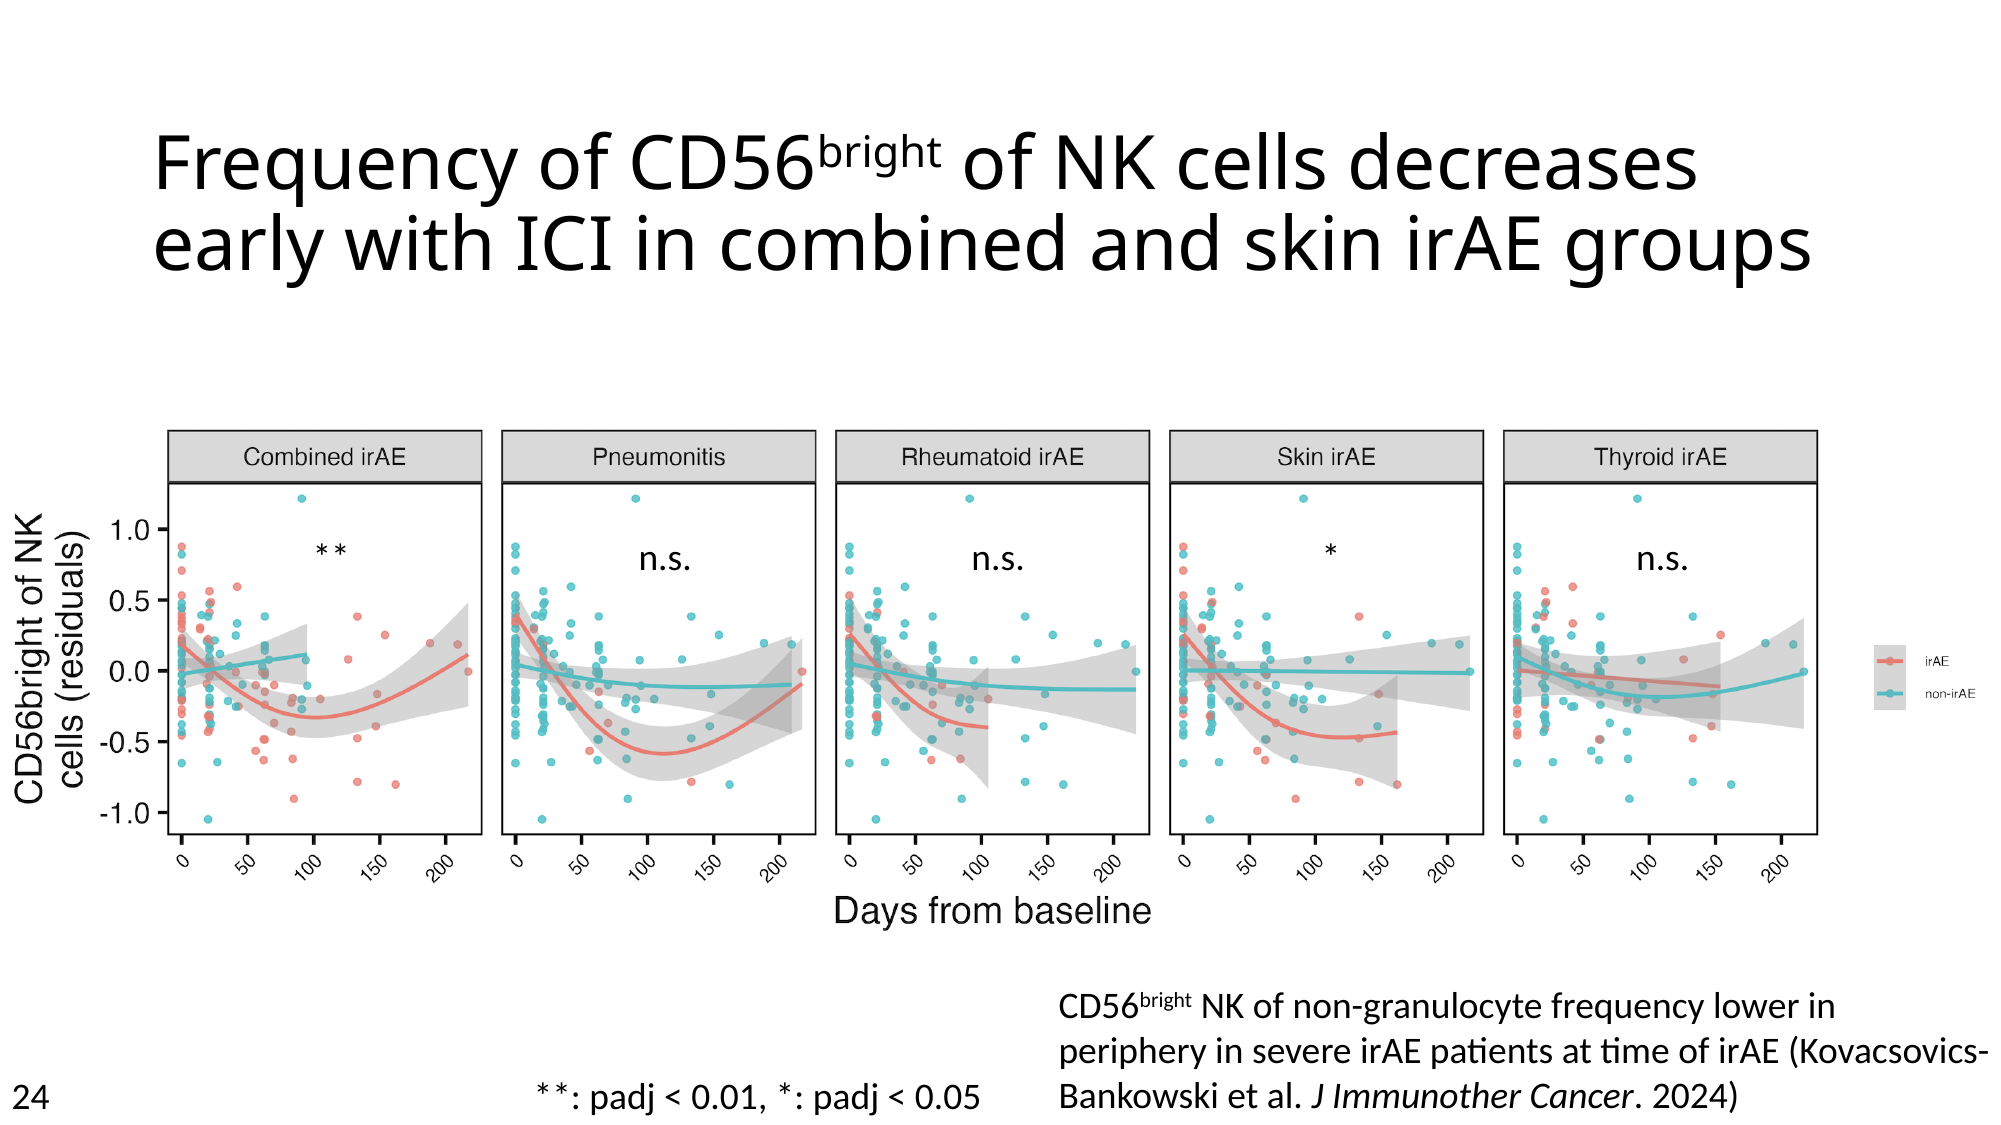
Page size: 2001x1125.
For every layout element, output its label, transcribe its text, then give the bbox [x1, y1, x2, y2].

text_box 24 [0, 1064, 105, 1125]
text_box CD56bright NK of non-granulocyte frequency lower in periphery in severe irAE patients at time of irAE (Kovacsovics-Bankowski et al. J Immunother Cancer. 2024) [1043, 973, 2000, 1124]
title Frequency of CD56bright of NK cells decreases early with ICI in combined and skin irAE groups [137, 97, 1843, 315]
text_box **: padj < 0.01, *: padj < 0.05 [518, 1064, 998, 1125]
picture [0, 416, 2000, 937]
